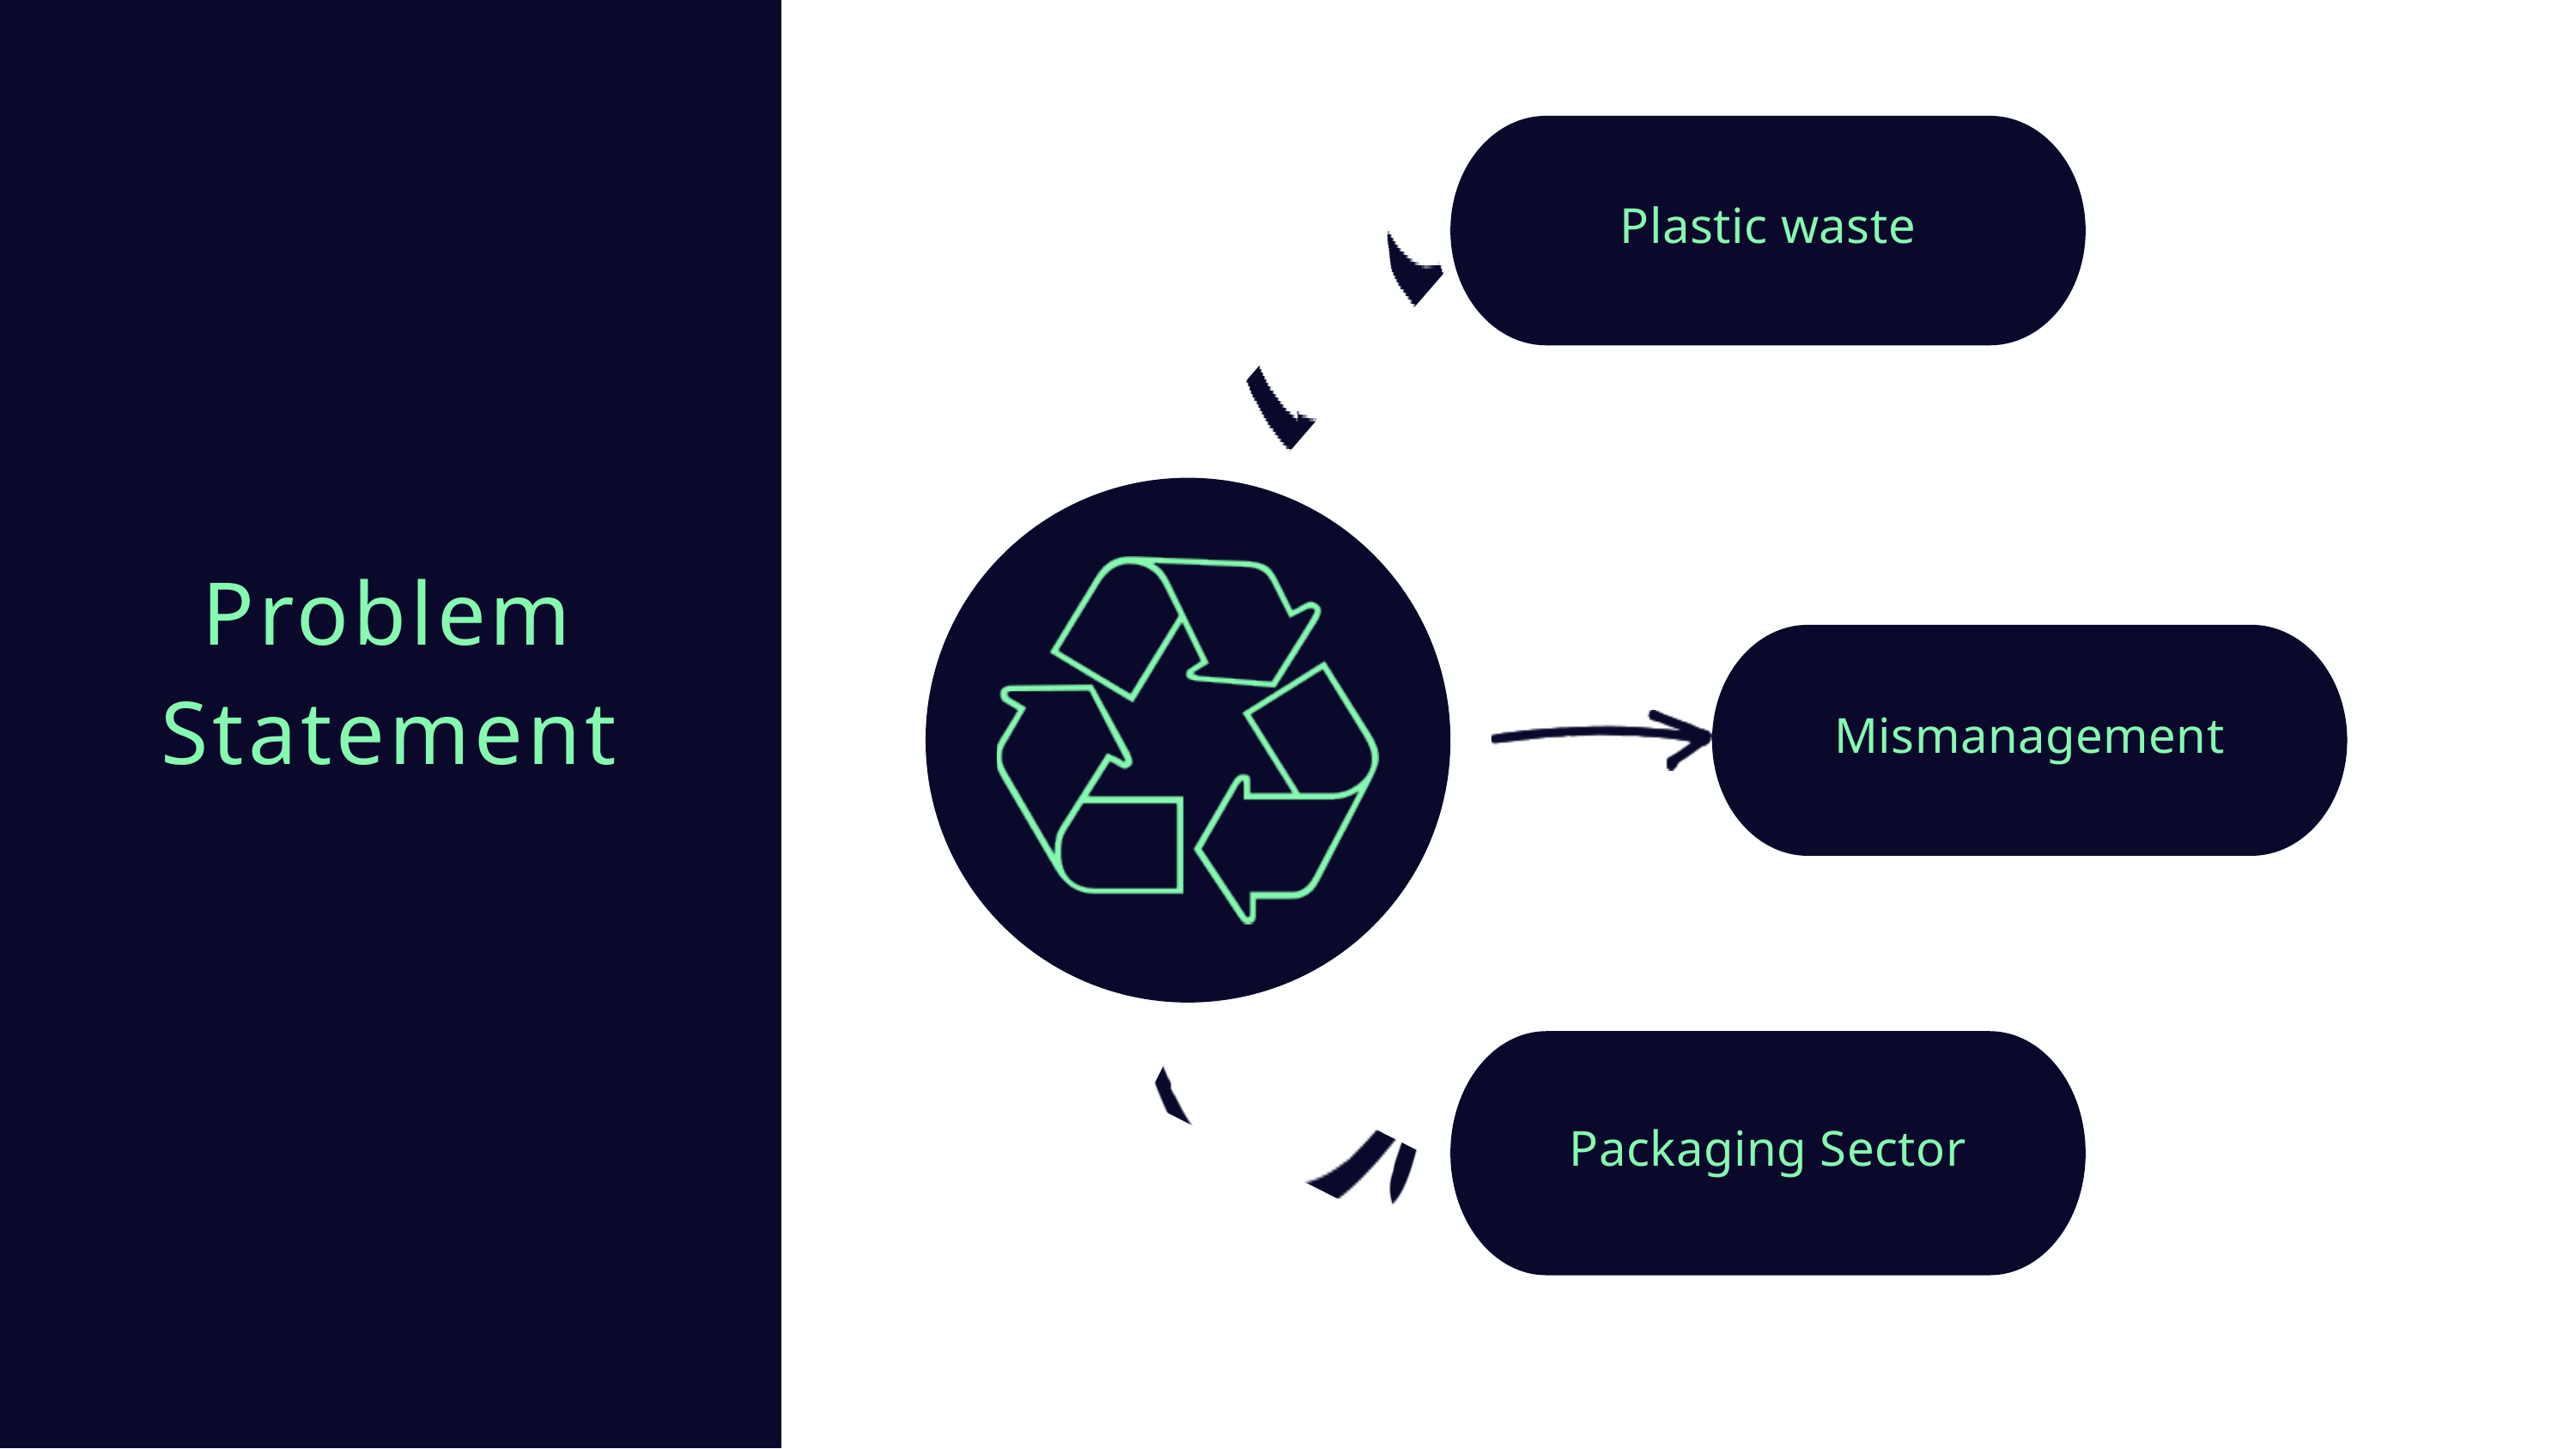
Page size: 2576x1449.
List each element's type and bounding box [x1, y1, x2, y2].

text_box [1491, 710, 1707, 771]
text_box [0, 0, 781, 1449]
text_box [1449, 1030, 2087, 1276]
text_box [1449, 115, 2087, 346]
text_box [1711, 624, 2348, 857]
text_box [925, 477, 1451, 1003]
text_box [1207, 214, 1445, 476]
text_box [1145, 1031, 1431, 1228]
